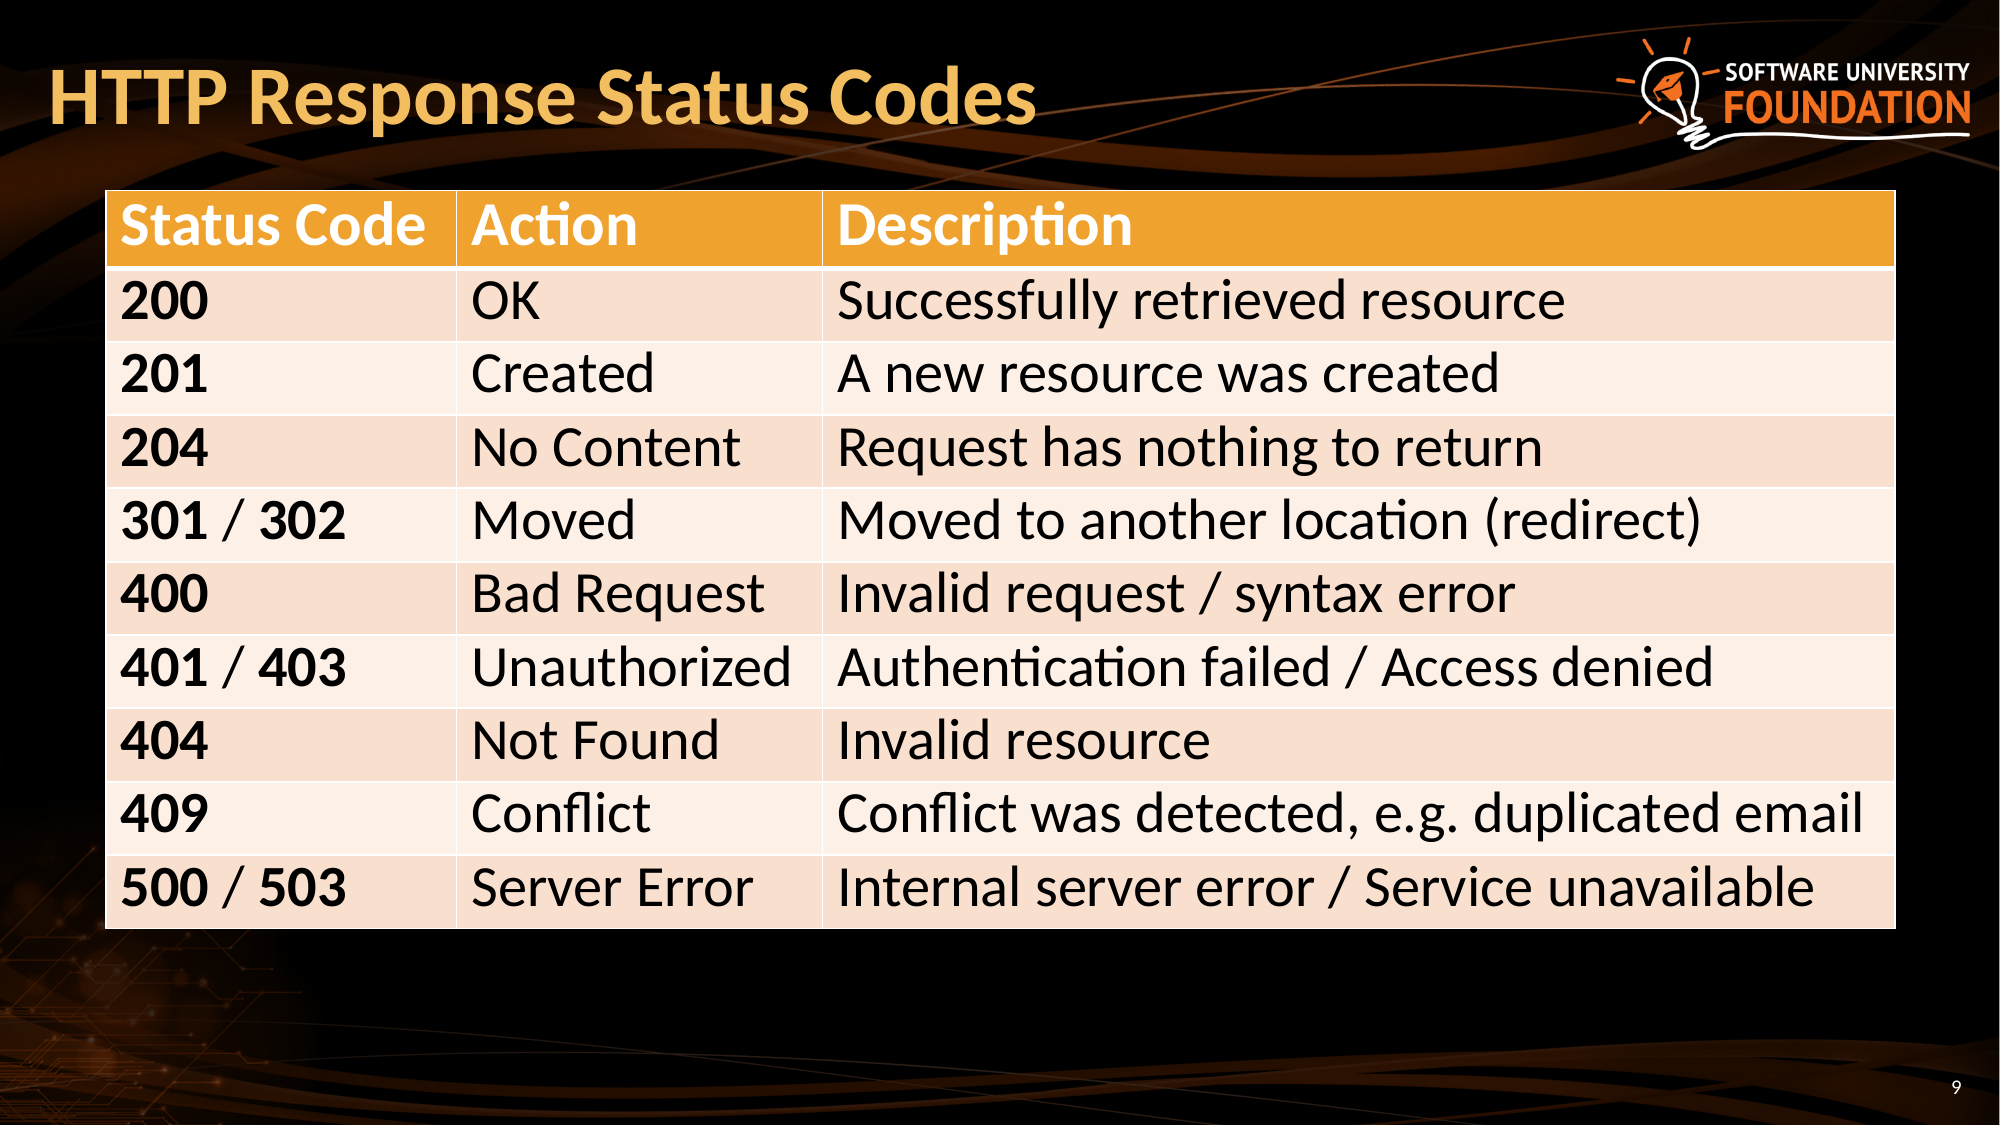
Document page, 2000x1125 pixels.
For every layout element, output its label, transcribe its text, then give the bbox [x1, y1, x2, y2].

table_cell Successfully retrieved resource [823, 271, 1894, 341]
table_cell Unauthorized [457, 636, 822, 707]
table_cell Server Error [457, 856, 822, 928]
picture [0, 0, 2000, 1125]
table_header Status Code [107, 191, 456, 266]
table_cell Authentication failed / Access denied [823, 636, 1894, 707]
table_cell 204 [107, 416, 456, 487]
table_cell Conflict [457, 783, 822, 854]
table_cell Bad Request [457, 563, 822, 634]
title HTTP Response Status Codes [30, 6, 1602, 189]
table_cell Moved [457, 489, 822, 561]
table_header Action [457, 191, 822, 266]
table_cell Invalid request / syntax error [823, 563, 1894, 634]
table_cell 201 [107, 343, 456, 414]
table_cell Created [457, 343, 822, 414]
table_cell Request has nothing to return [823, 416, 1894, 487]
table_cell 404 [107, 709, 456, 781]
table_cell OK [457, 271, 822, 341]
table_cell Internal server error / Service unavailable [823, 856, 1894, 928]
table_cell Invalid resource [823, 709, 1894, 781]
table_header Description [823, 191, 1894, 266]
table_cell A new resource was created [823, 343, 1894, 414]
table_cell Not Found [457, 709, 822, 781]
table_cell 409 [107, 783, 456, 854]
table_cell 400 [107, 563, 456, 634]
table_cell Moved to another location (redirect) [823, 489, 1894, 561]
slide_number 9 [1897, 1070, 1968, 1103]
table_cell 301 / 302 [107, 489, 456, 561]
table_cell Conflict was detected, e.g. duplicated email [823, 783, 1894, 854]
table_cell No Content [457, 416, 822, 487]
table_cell 200 [107, 271, 456, 341]
table_cell 500 / 503 [107, 856, 456, 928]
table_cell 401 / 403 [107, 636, 456, 707]
